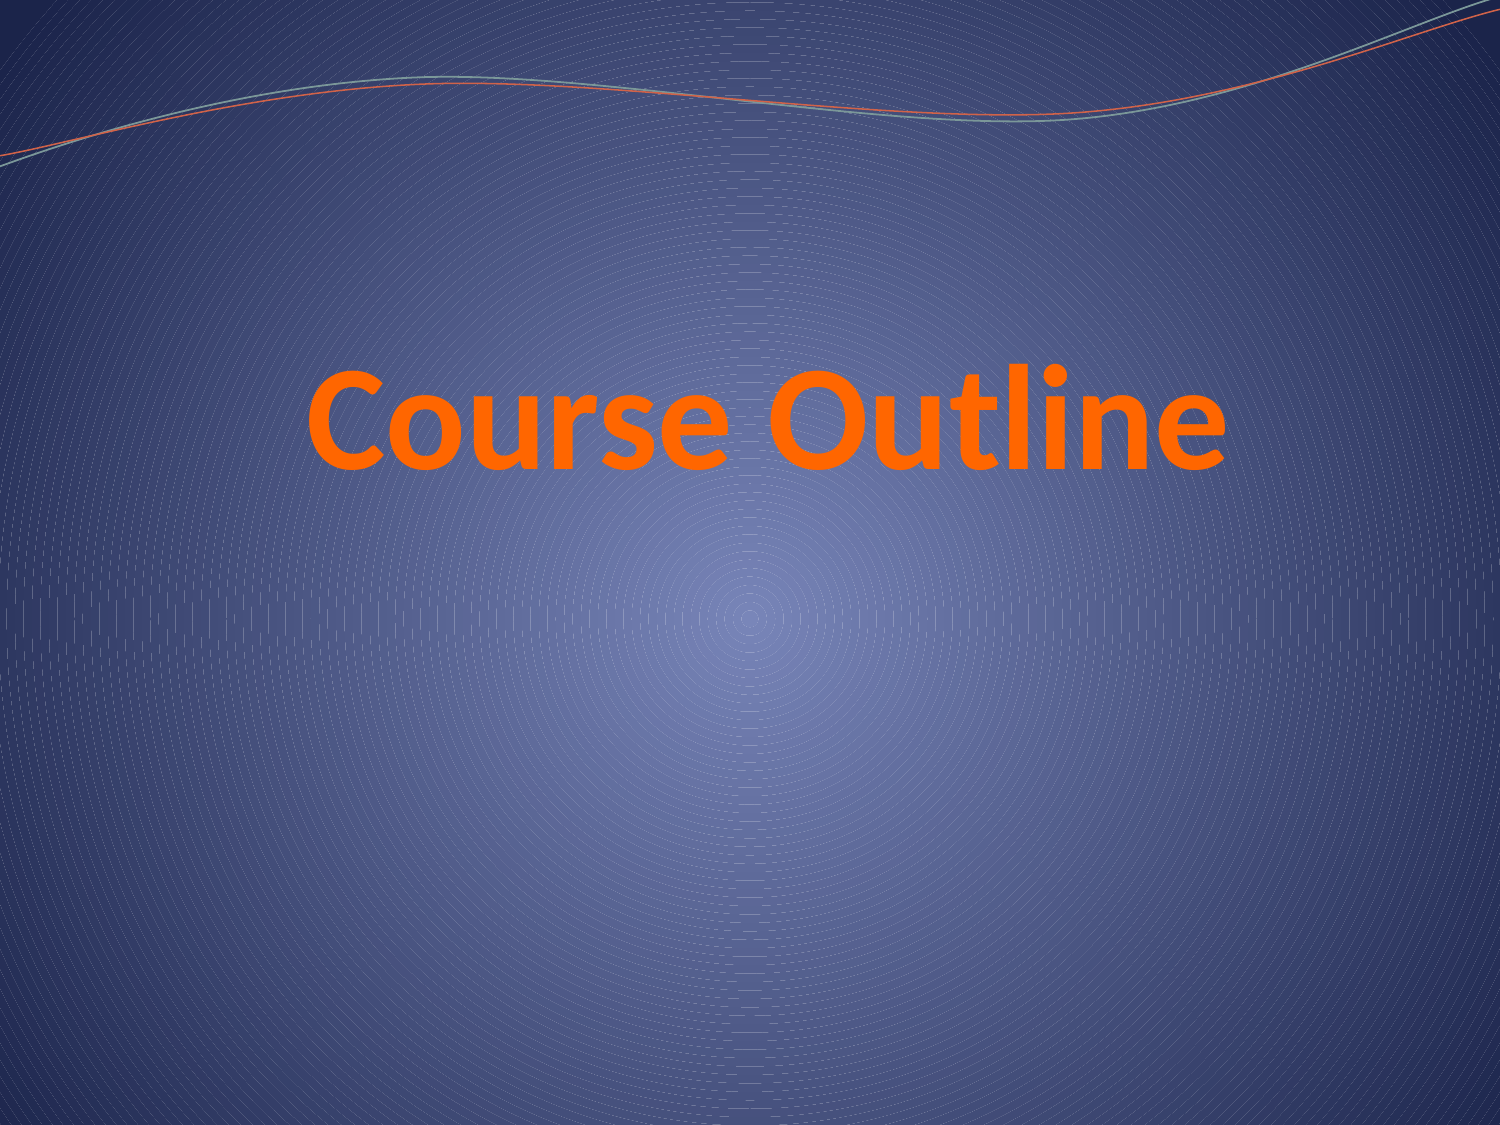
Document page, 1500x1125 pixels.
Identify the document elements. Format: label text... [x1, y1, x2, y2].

text_box Course Outline [99, 312, 1438, 508]
